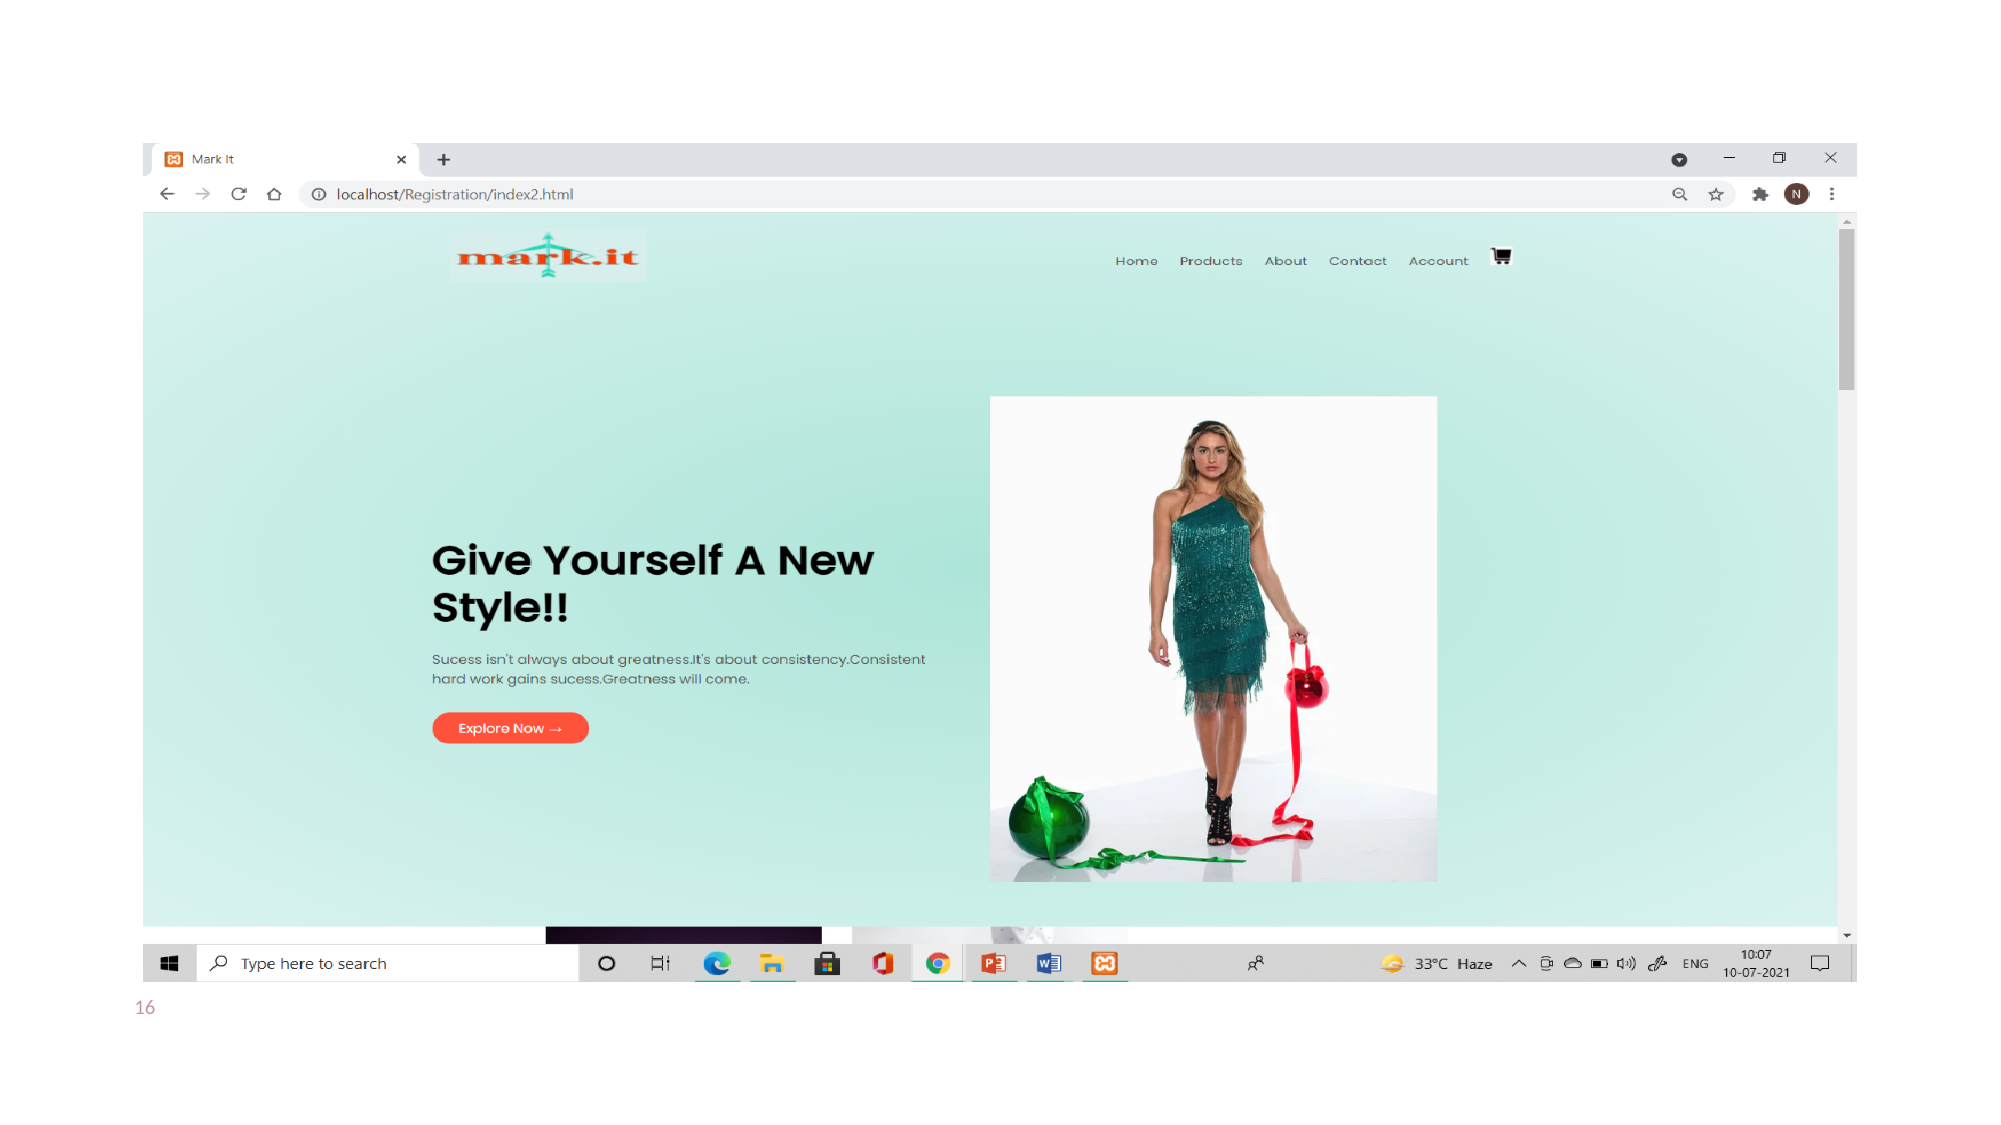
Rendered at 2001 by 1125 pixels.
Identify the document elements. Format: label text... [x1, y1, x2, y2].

picture [143, 143, 1857, 982]
slide_number 16 [105, 993, 170, 1033]
